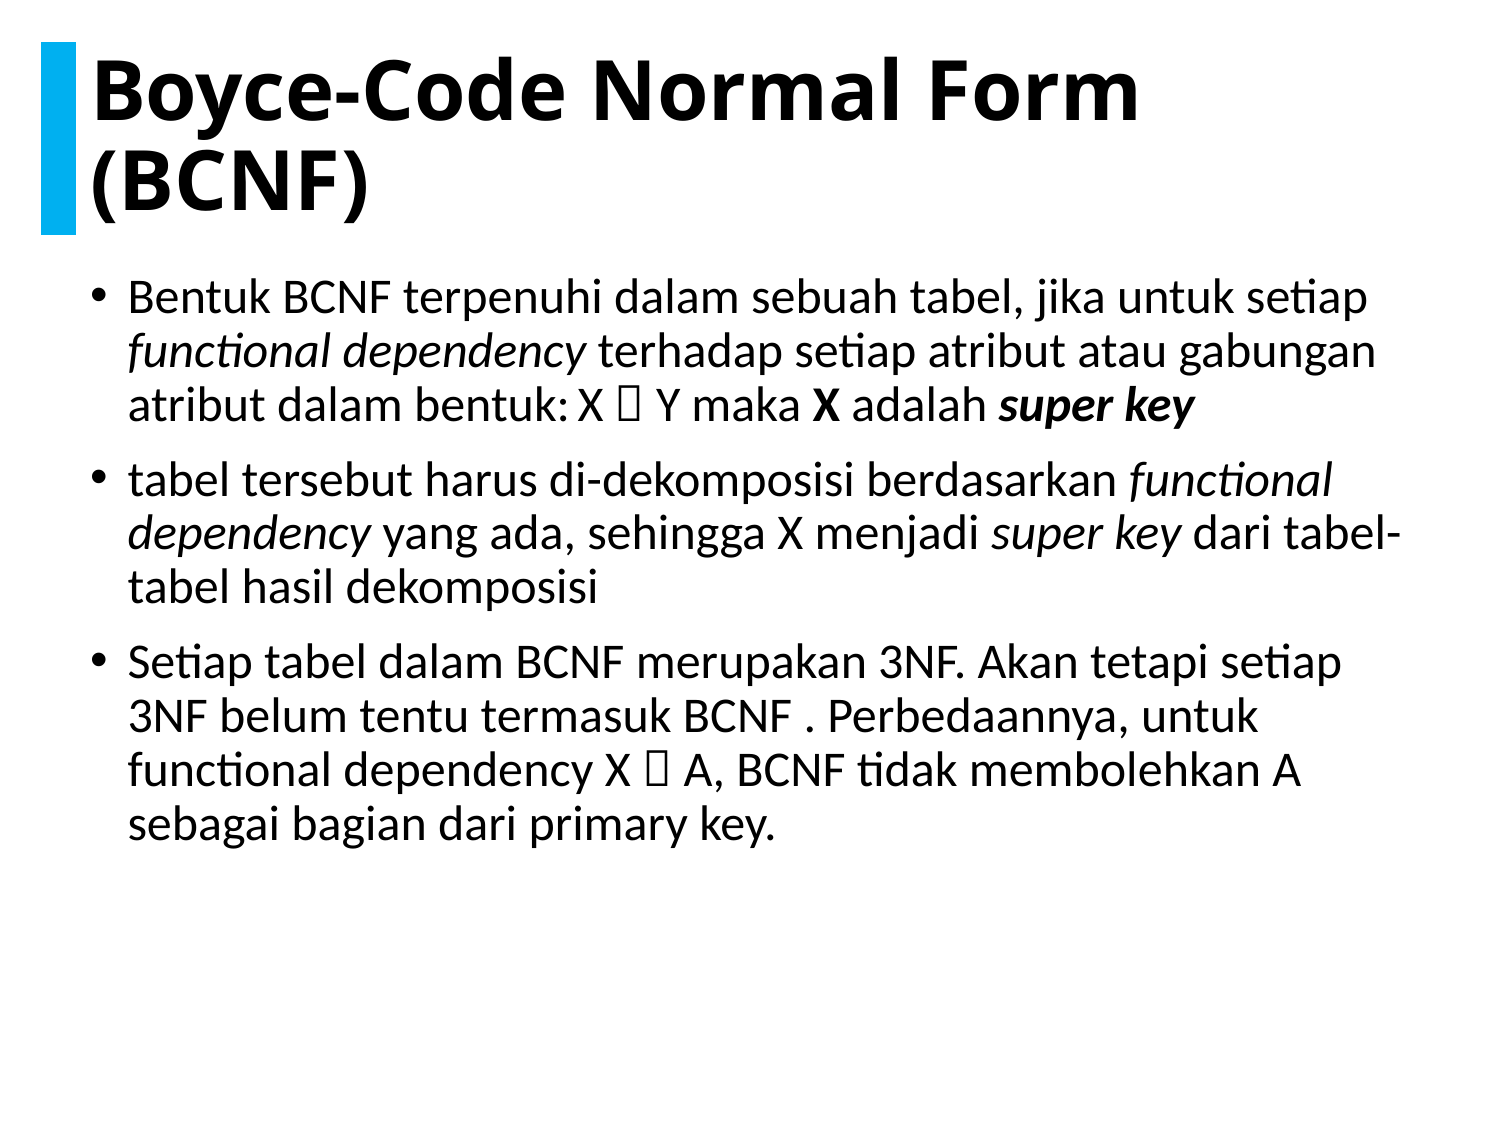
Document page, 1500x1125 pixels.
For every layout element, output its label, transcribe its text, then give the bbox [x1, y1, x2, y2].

list Bentuk BCNF terpenuhi dalam sebuah tabel, jika untuk setiap functional dependency terhadap setiap atribut atau gabungan atribut dalam bentuk: X  Y maka X adalah super key tabel tersebut harus di-dekomposisi berdasarkan functional dependency yang ada, sehingga X menjadi super key dari tabel-tabel hasil dekomposisi Setiap tabel dalam BCNF merupakan 3NF. Akan tetapi setiap 3NF belum tentu termasuk BCNF . Perbedaannya, untuk functional dependency X  A, BCNF tidak membolehkan A sebagai bagian dari primary key. [75, 262, 1425, 1005]
title Boyce-Code Normal Form (BCNF) [75, 45, 1425, 233]
